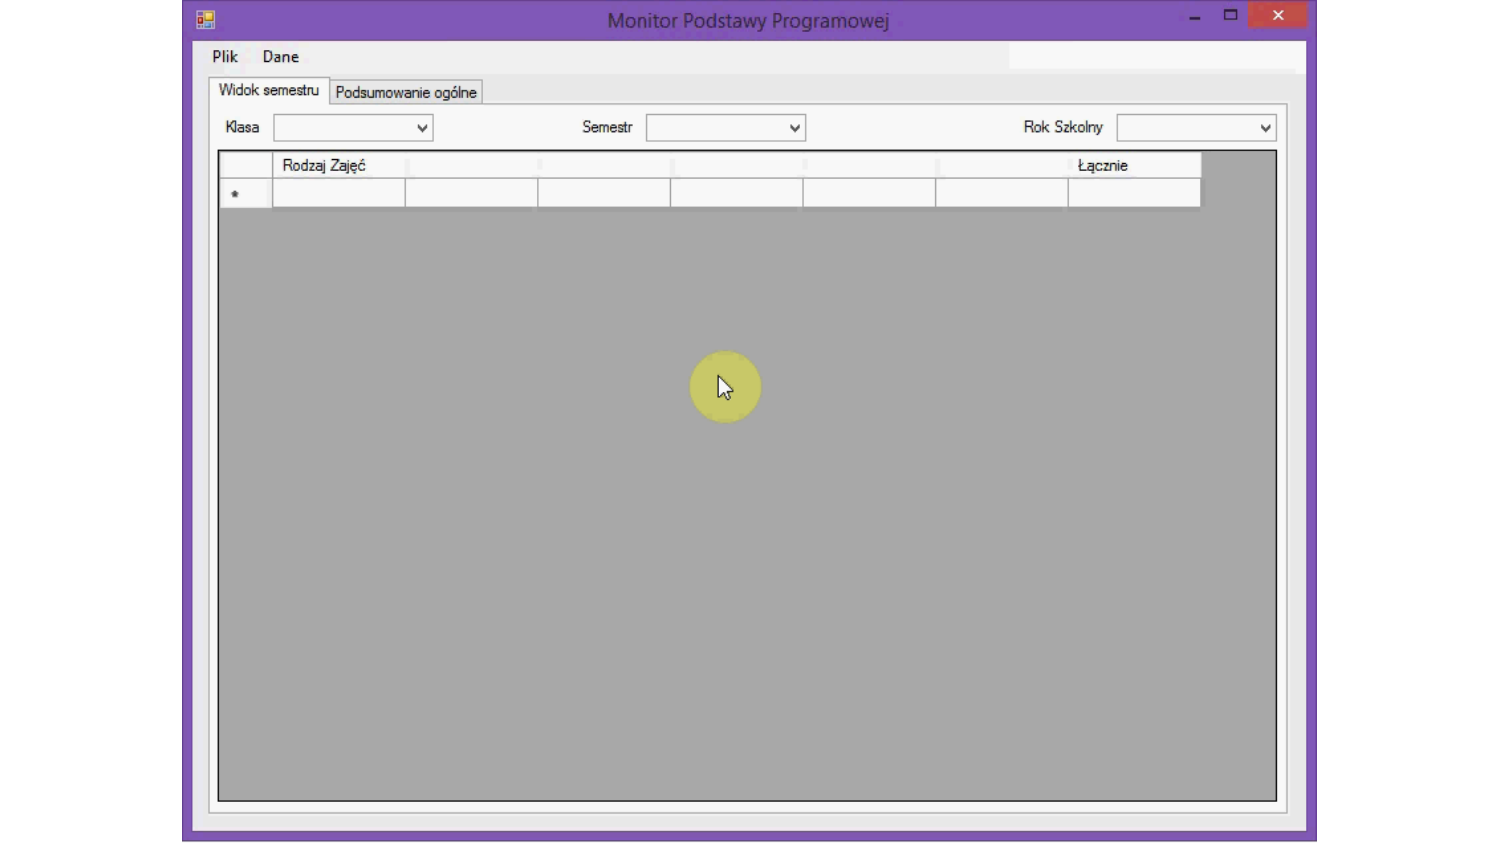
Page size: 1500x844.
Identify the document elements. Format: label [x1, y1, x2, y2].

text_box [181, 0, 1318, 844]
